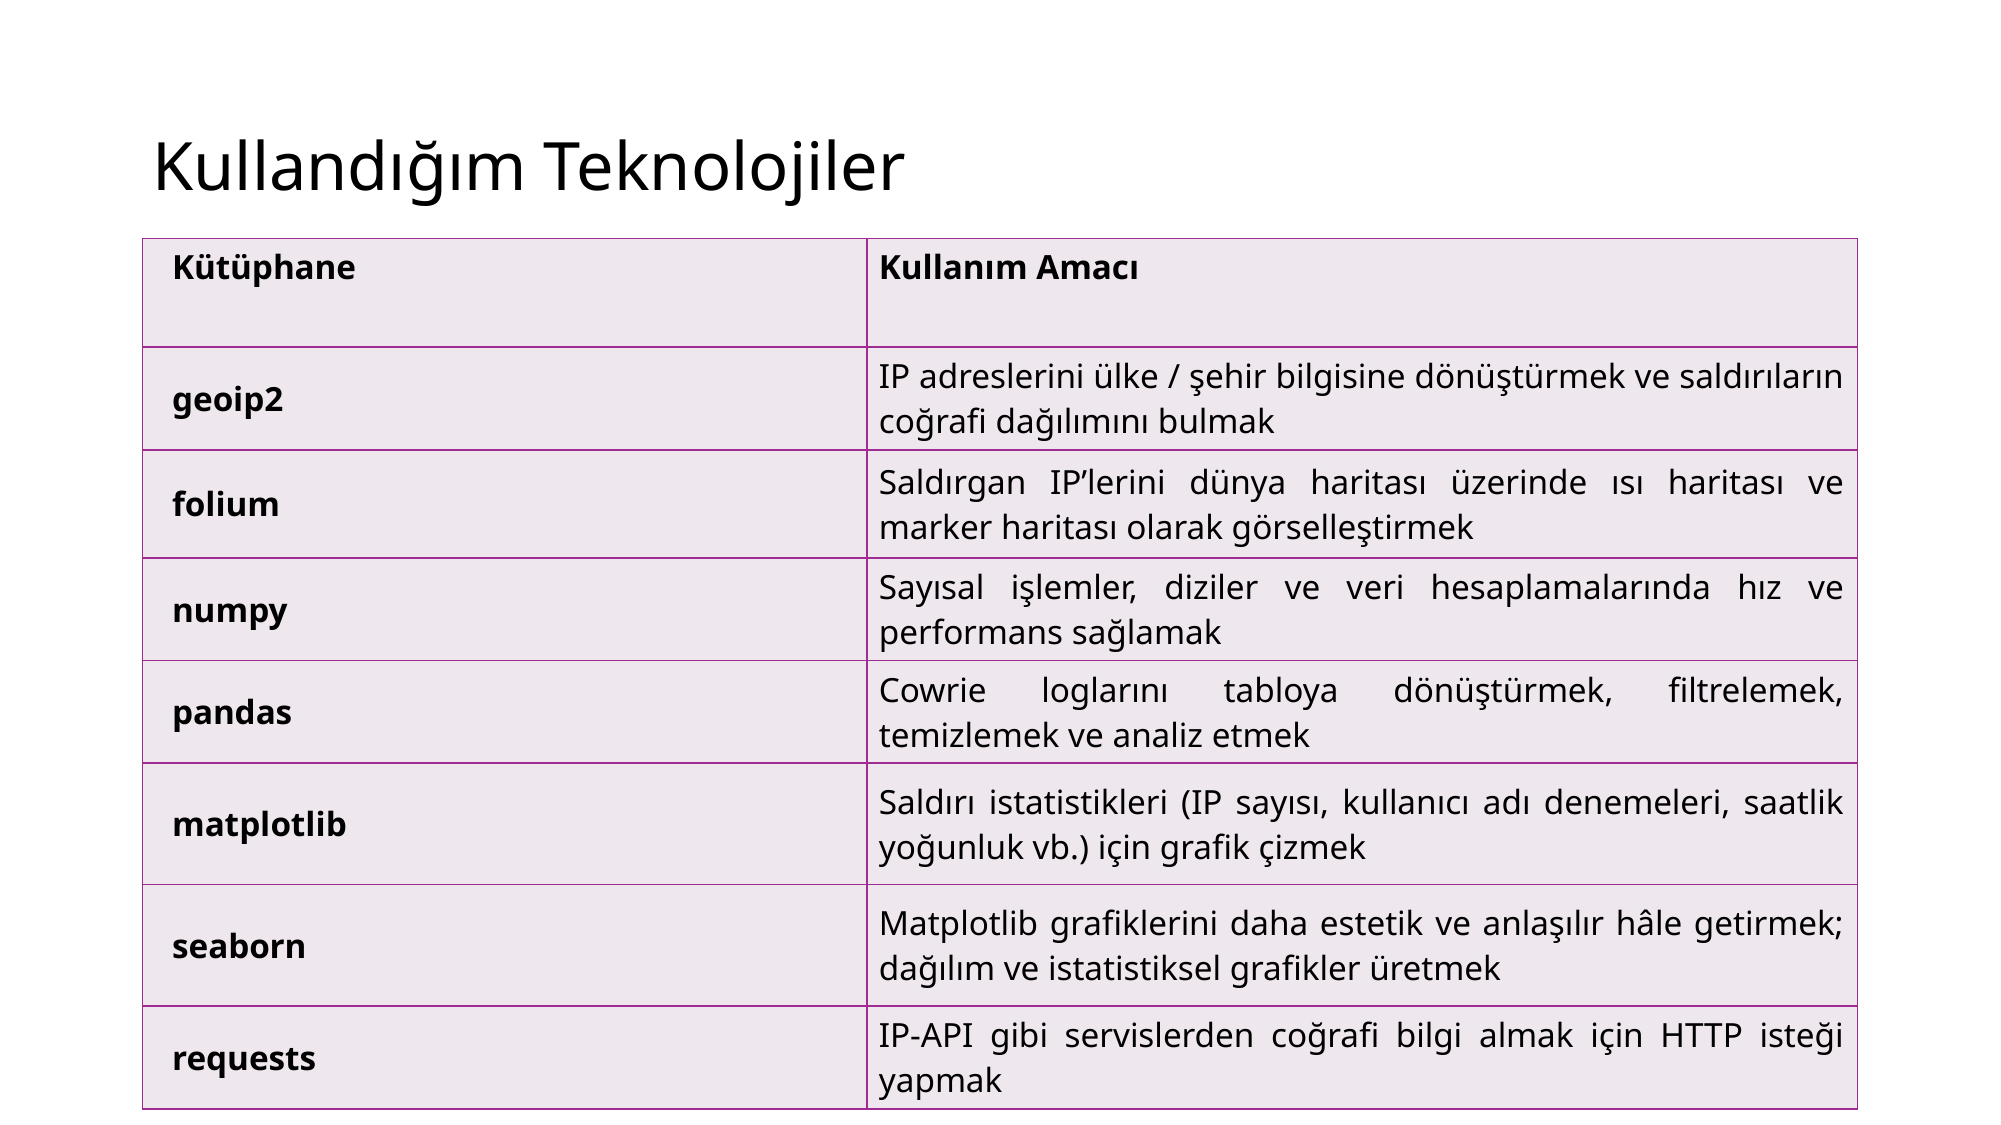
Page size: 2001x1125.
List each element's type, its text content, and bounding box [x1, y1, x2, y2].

table_cell folium [143, 451, 866, 557]
table_cell Cowrie loglarını tabloya dönüştürmek, filtrelemek, temizlemek ve analiz etmek [868, 661, 1857, 762]
table_header Kütüphane [143, 239, 866, 346]
table_cell Matplotlib grafiklerini daha estetik ve anlaşılır hâle getirmek; dağılım ve istatistiksel grafikler üretmek [868, 885, 1857, 1005]
table_cell Saldırı istatistikleri (IP sayısı, kullanıcı adı denemeleri, saatlik yoğunluk vb.) için grafik çizmek [868, 764, 1857, 884]
table_cell IP adreslerini ülke / şehir bilgisine dönüştürmek ve saldırıların coğrafi dağılımını bulmak [868, 348, 1857, 449]
table_cell requests [143, 1007, 866, 1108]
table_cell Saldırgan IP’lerini dünya haritası üzerinde ısı haritası ve marker haritası olarak görselleştirmek [868, 451, 1857, 557]
table_cell matplotlib [143, 764, 866, 884]
table_cell IP-API gibi servislerden coğrafi bilgi almak için HTTP isteği yapmak [868, 1007, 1857, 1108]
title Kullandığım Teknolojiler [137, 59, 1863, 278]
table_header Kullanım Amacı [868, 239, 1857, 346]
table_cell numpy [143, 559, 866, 660]
table_cell Sayısal işlemler, diziler ve veri hesaplamalarında hız ve performans sağlamak [868, 559, 1857, 660]
table_cell geoip2 [143, 348, 866, 449]
table_cell pandas [143, 661, 866, 762]
table_cell seaborn [143, 885, 866, 1005]
